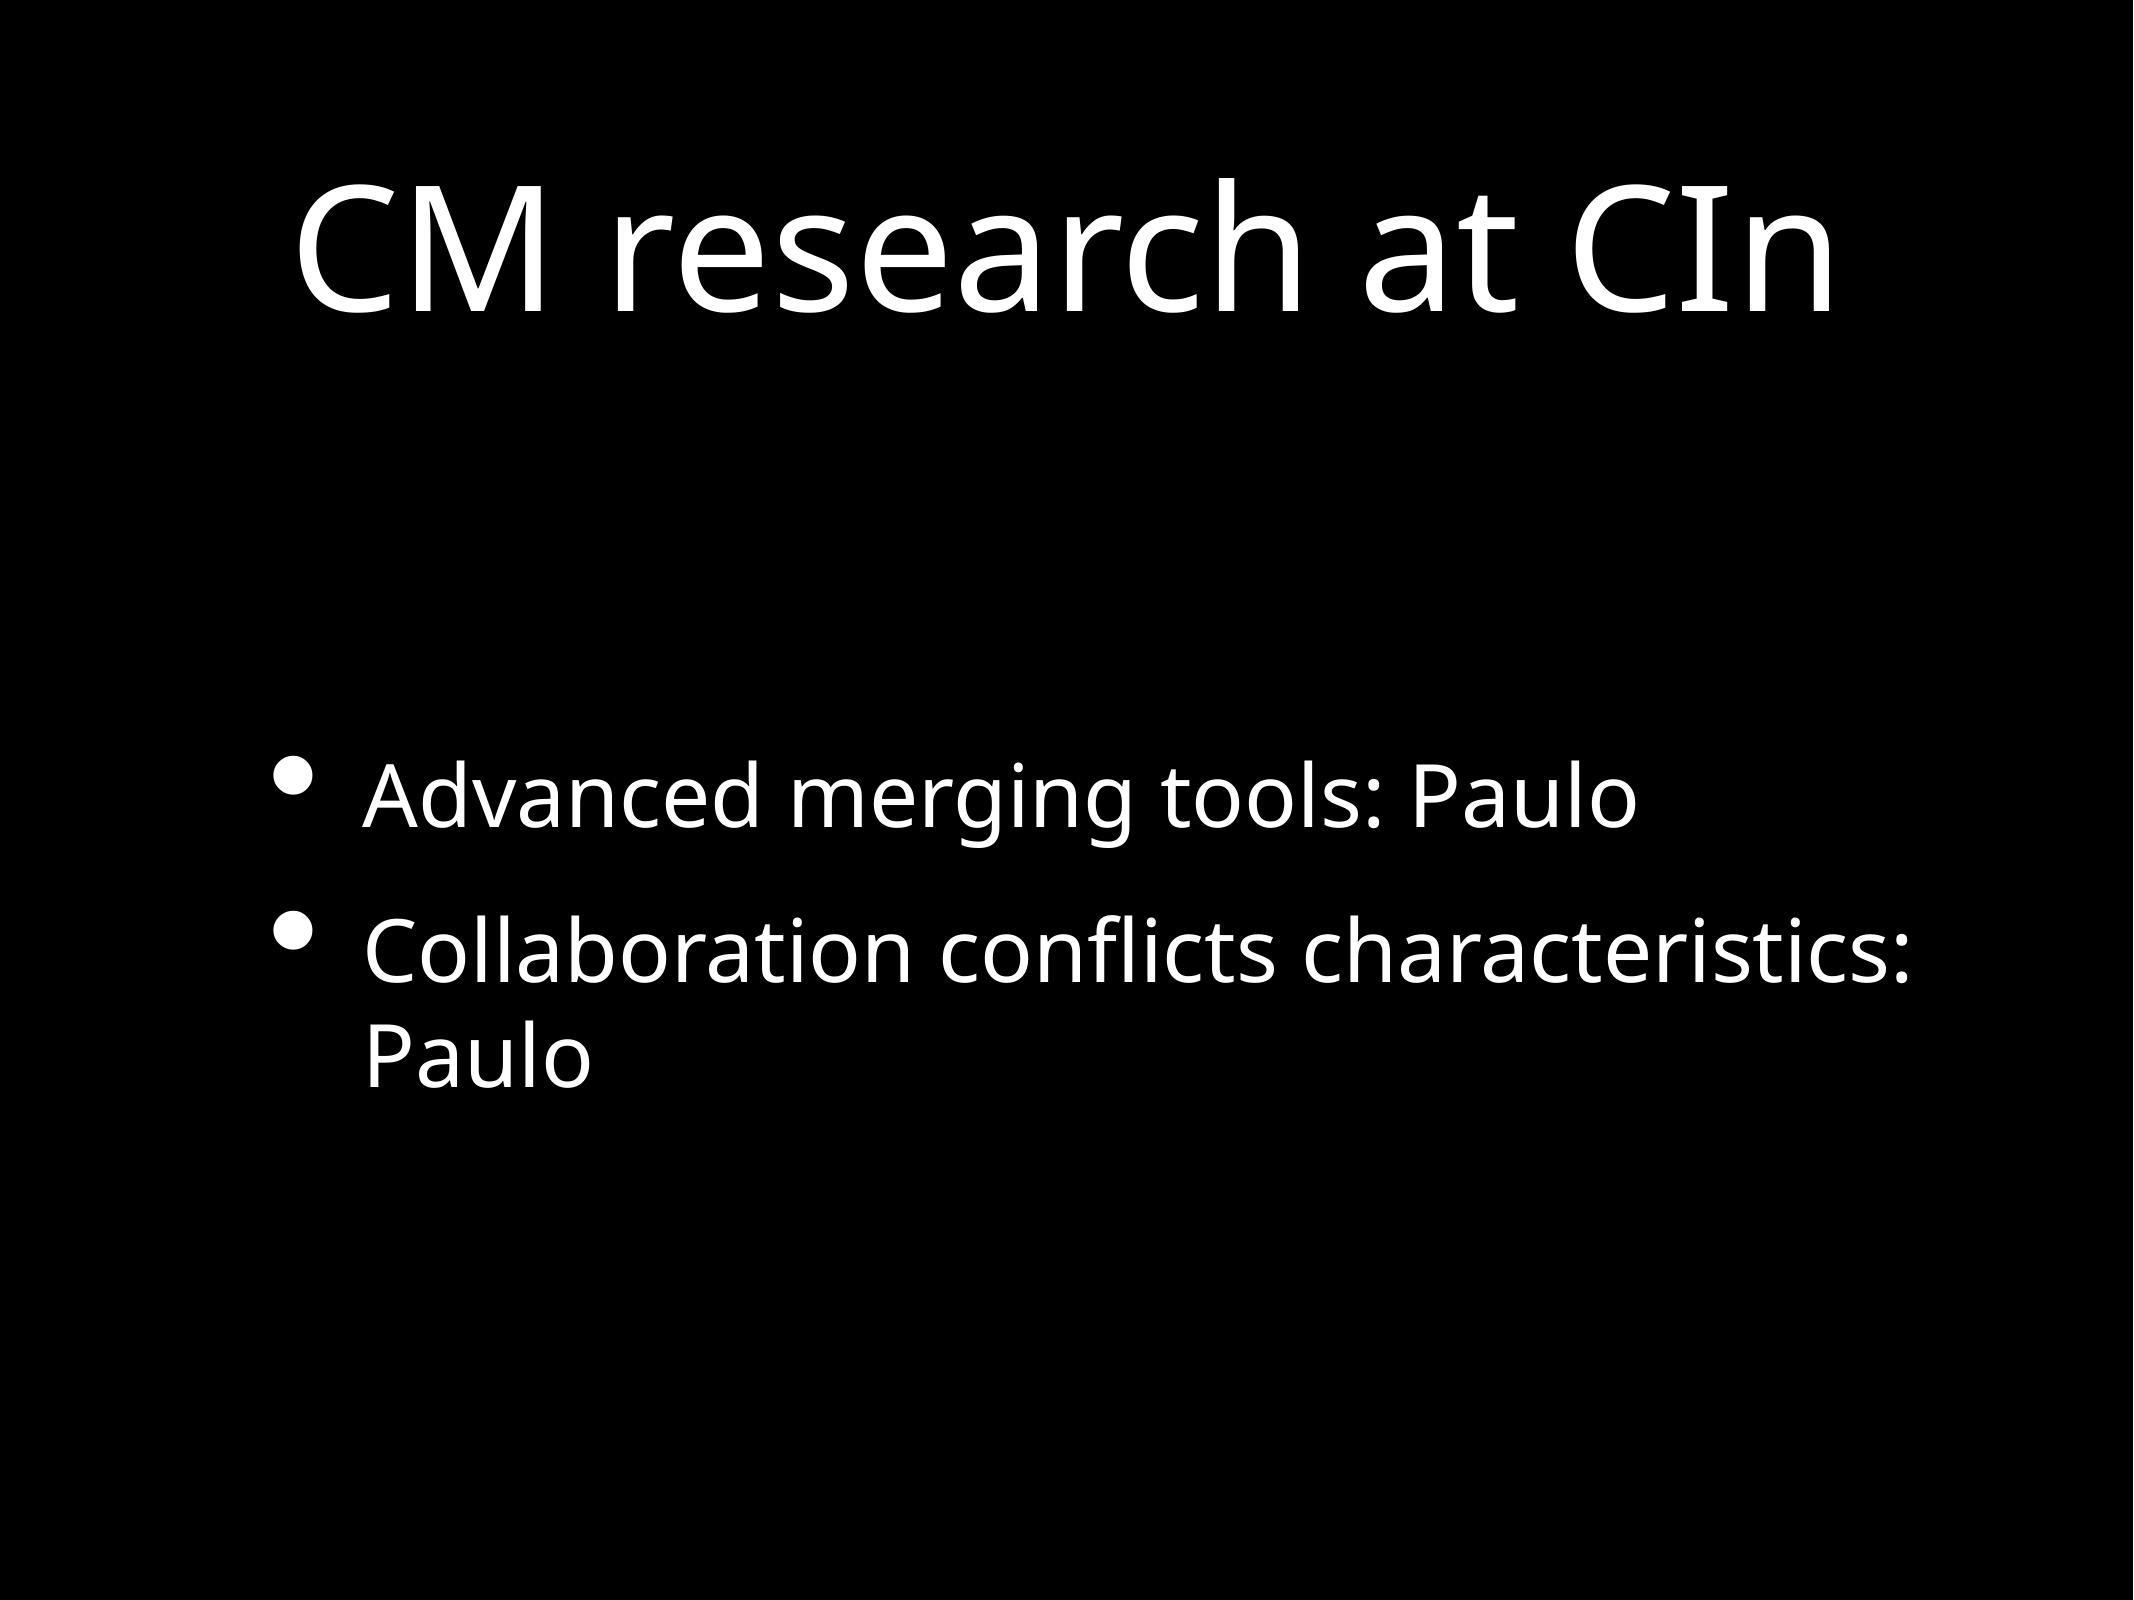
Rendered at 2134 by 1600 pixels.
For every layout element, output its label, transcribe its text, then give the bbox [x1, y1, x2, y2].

title CM research at CIn [207, 41, 1926, 443]
list Advanced merging tools: Paulo Collaboration conflicts characteristics: Paulo [207, 453, 1926, 1393]
